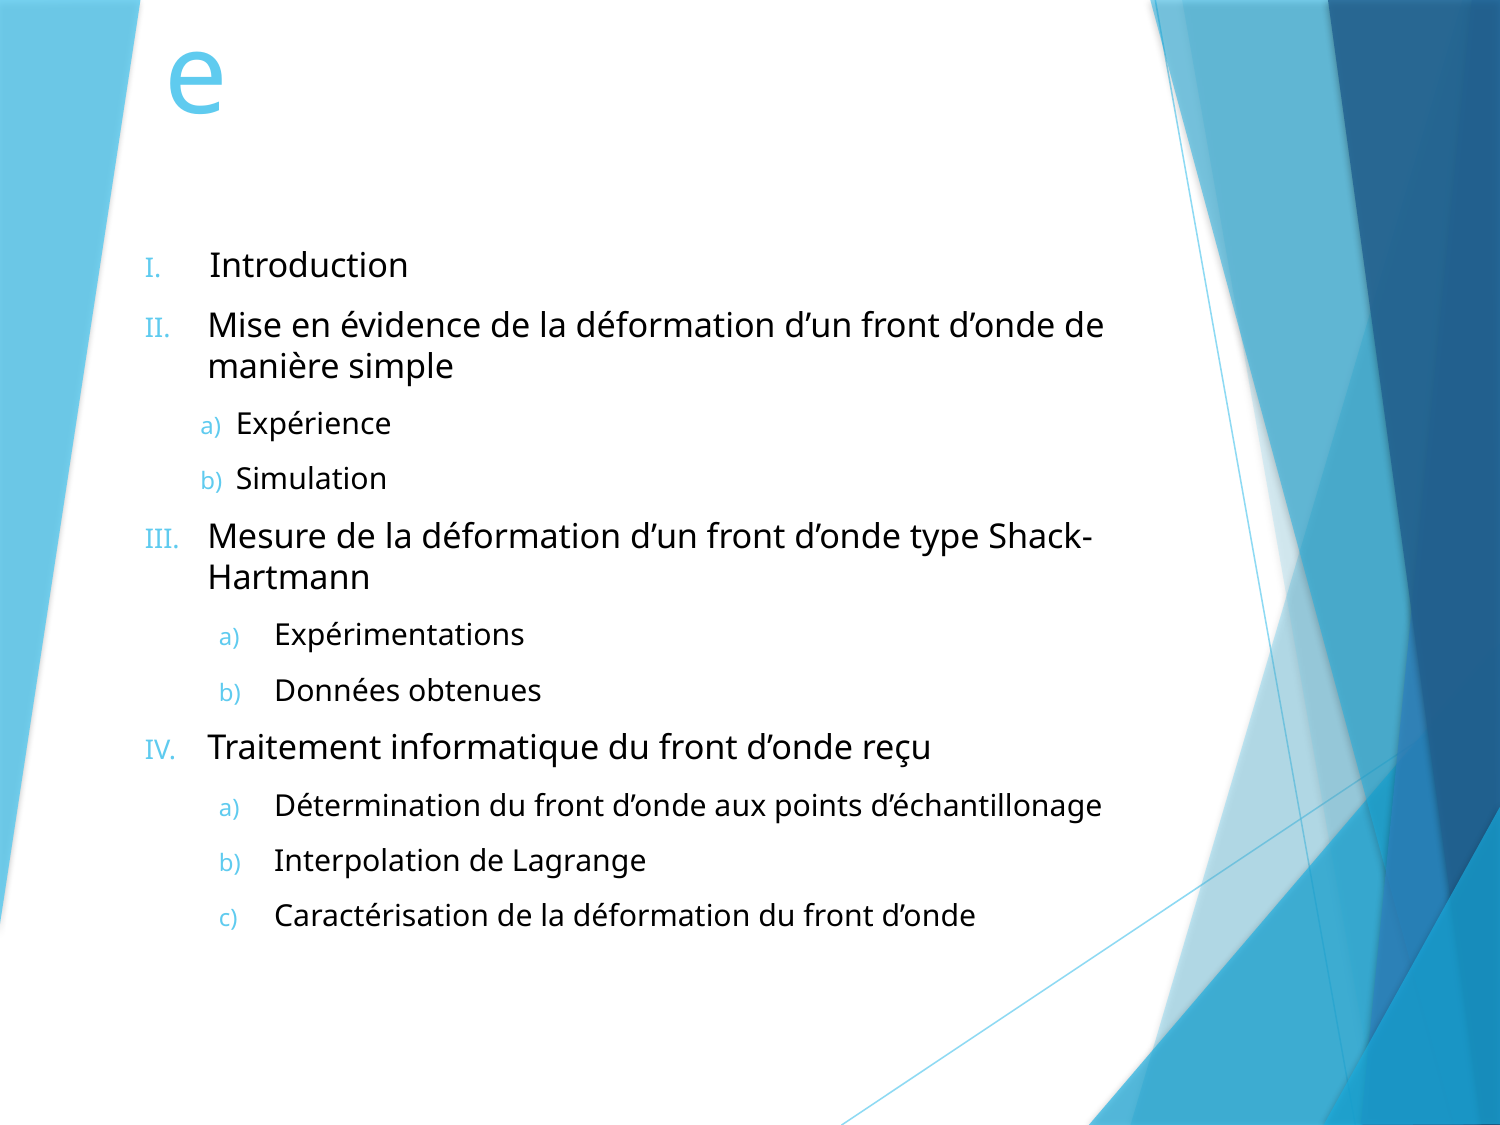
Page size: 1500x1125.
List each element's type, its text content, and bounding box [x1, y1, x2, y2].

subtitle Introduction Mise en évidence de la déformation d’un front d’onde de manière simple Expérience Simulation Mesure de la déformation d’un front d’onde type Shack-Hartmann Expérimentations Données obtenues Traitement informatique du front d’onde reçu Détermination du front d’onde aux points d’échantillonage Interpolation de Lagrange Caractérisation de la déformation du front d’onde [130, 236, 1158, 948]
title Sommaire [149, 26, 682, 145]
